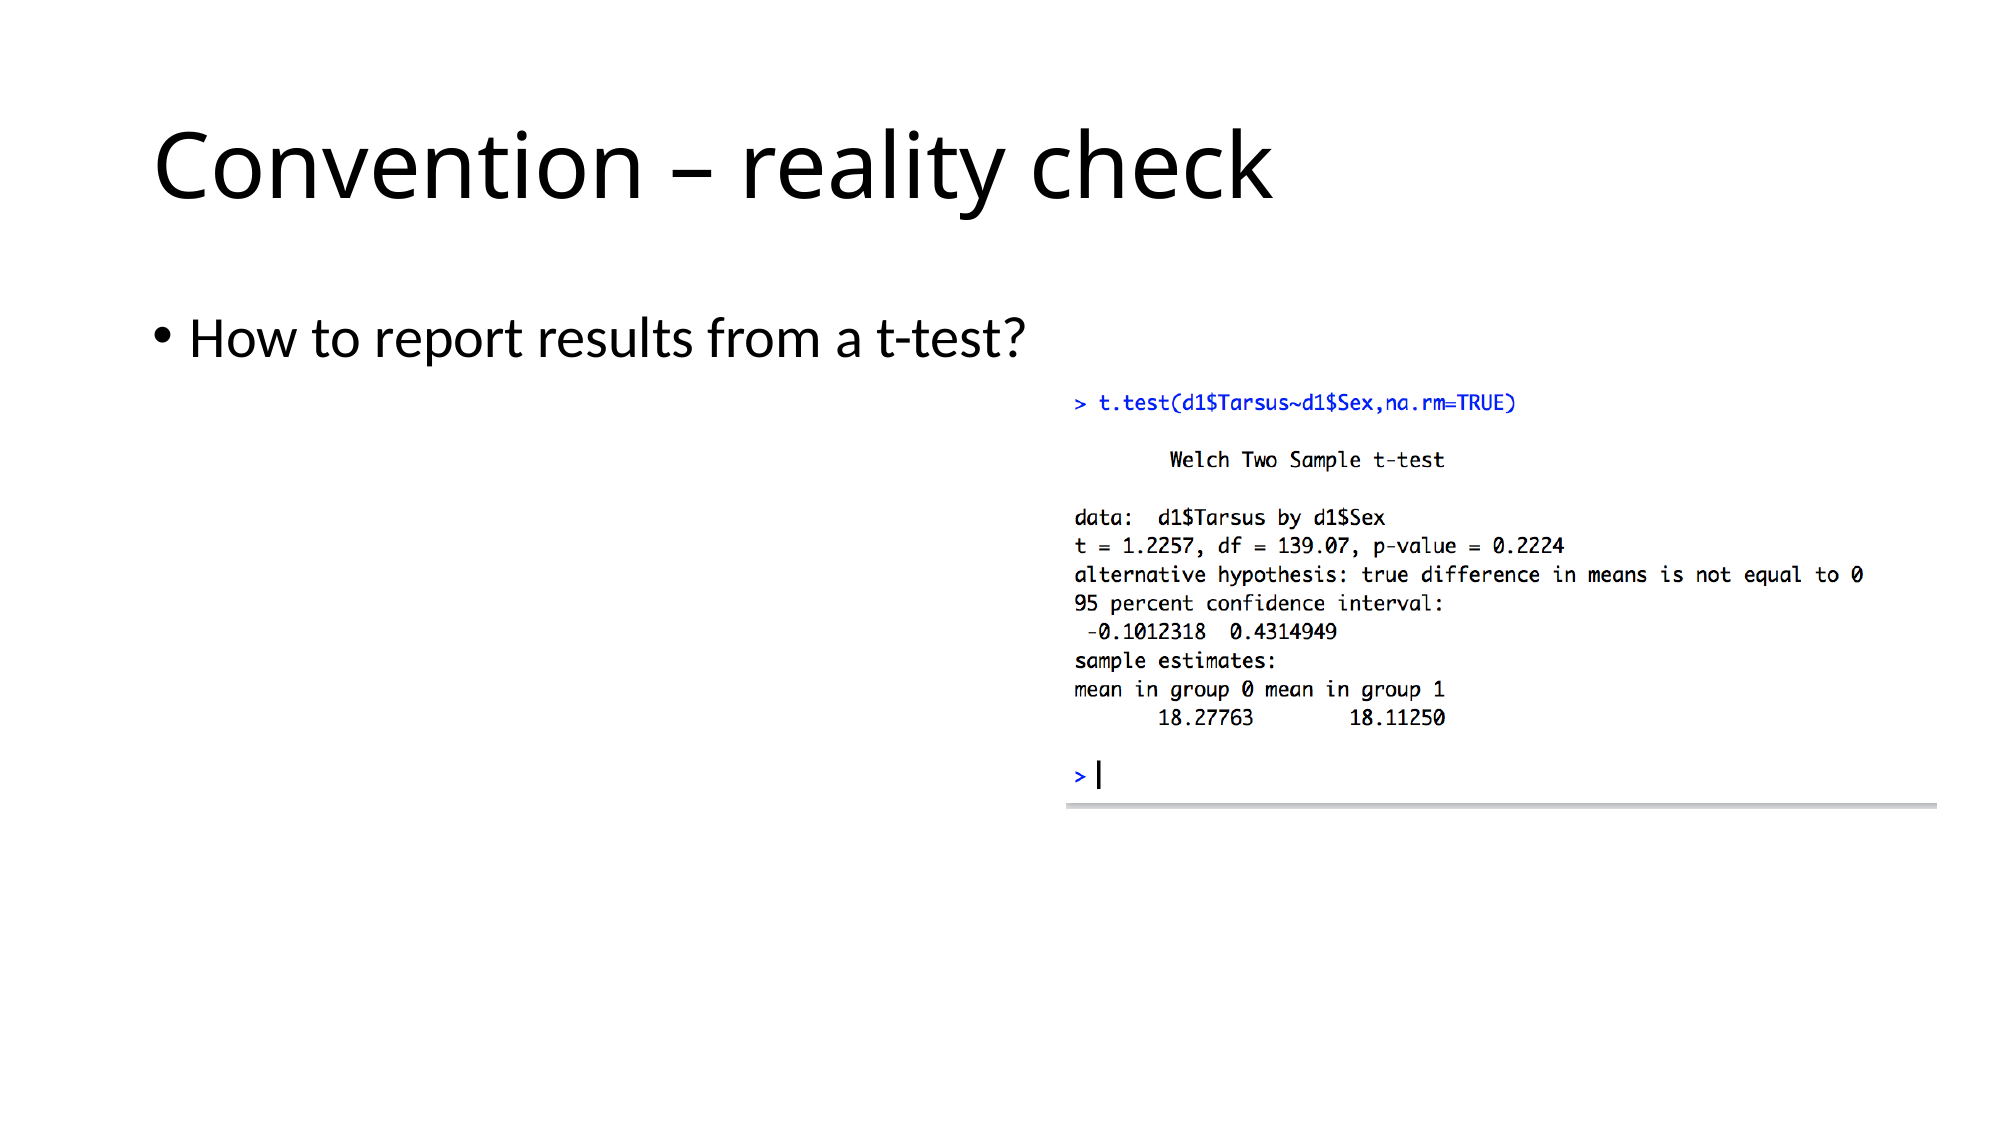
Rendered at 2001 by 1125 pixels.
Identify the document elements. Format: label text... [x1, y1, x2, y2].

list How to report results from a t-test? [137, 299, 1863, 1014]
picture [1066, 386, 1937, 809]
title Convention – reality check [137, 59, 1863, 278]
